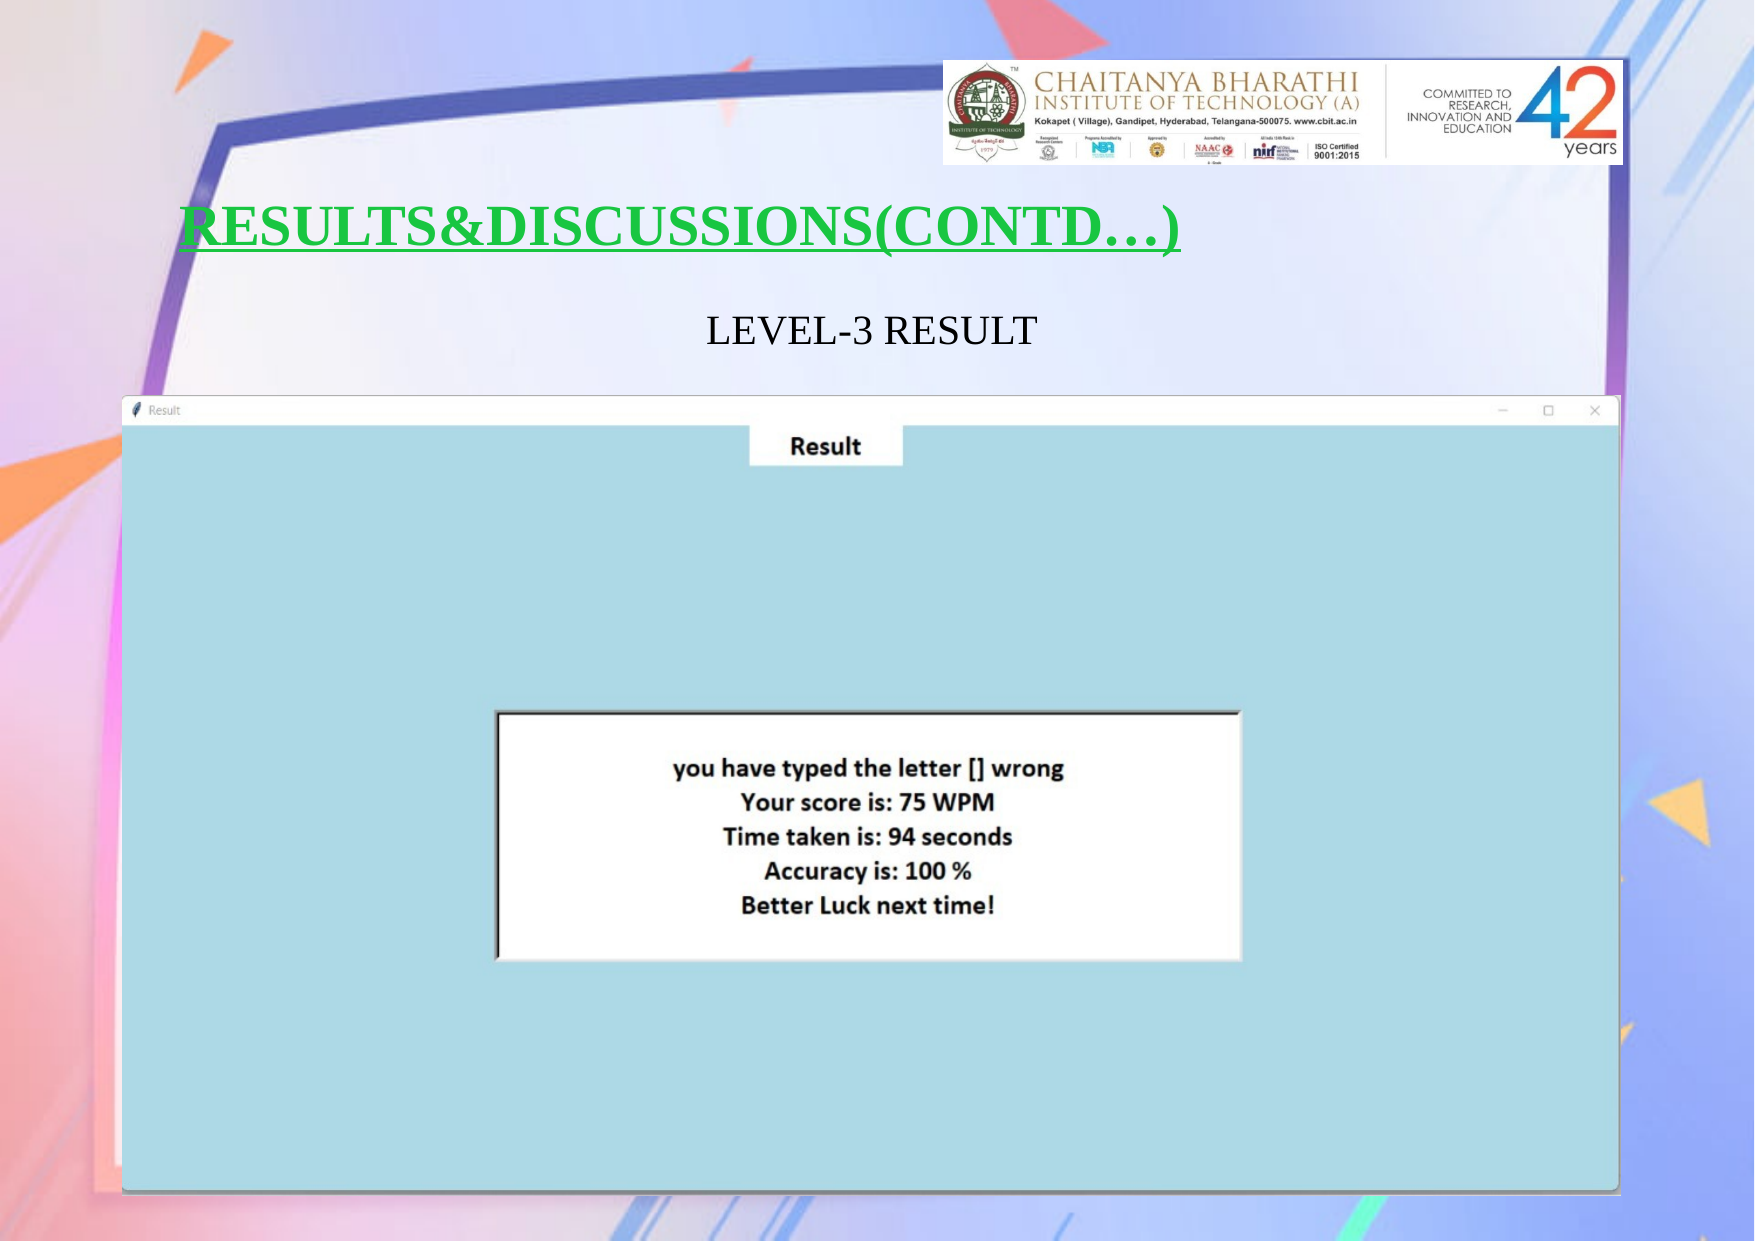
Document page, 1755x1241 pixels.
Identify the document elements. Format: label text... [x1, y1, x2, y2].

picture [0, 0, 1755, 1241]
title RESULTS&DISCUSSIONS(CONTD…) [177, 184, 1203, 393]
text_box LEVEL-3 RESULT [689, 295, 1053, 361]
